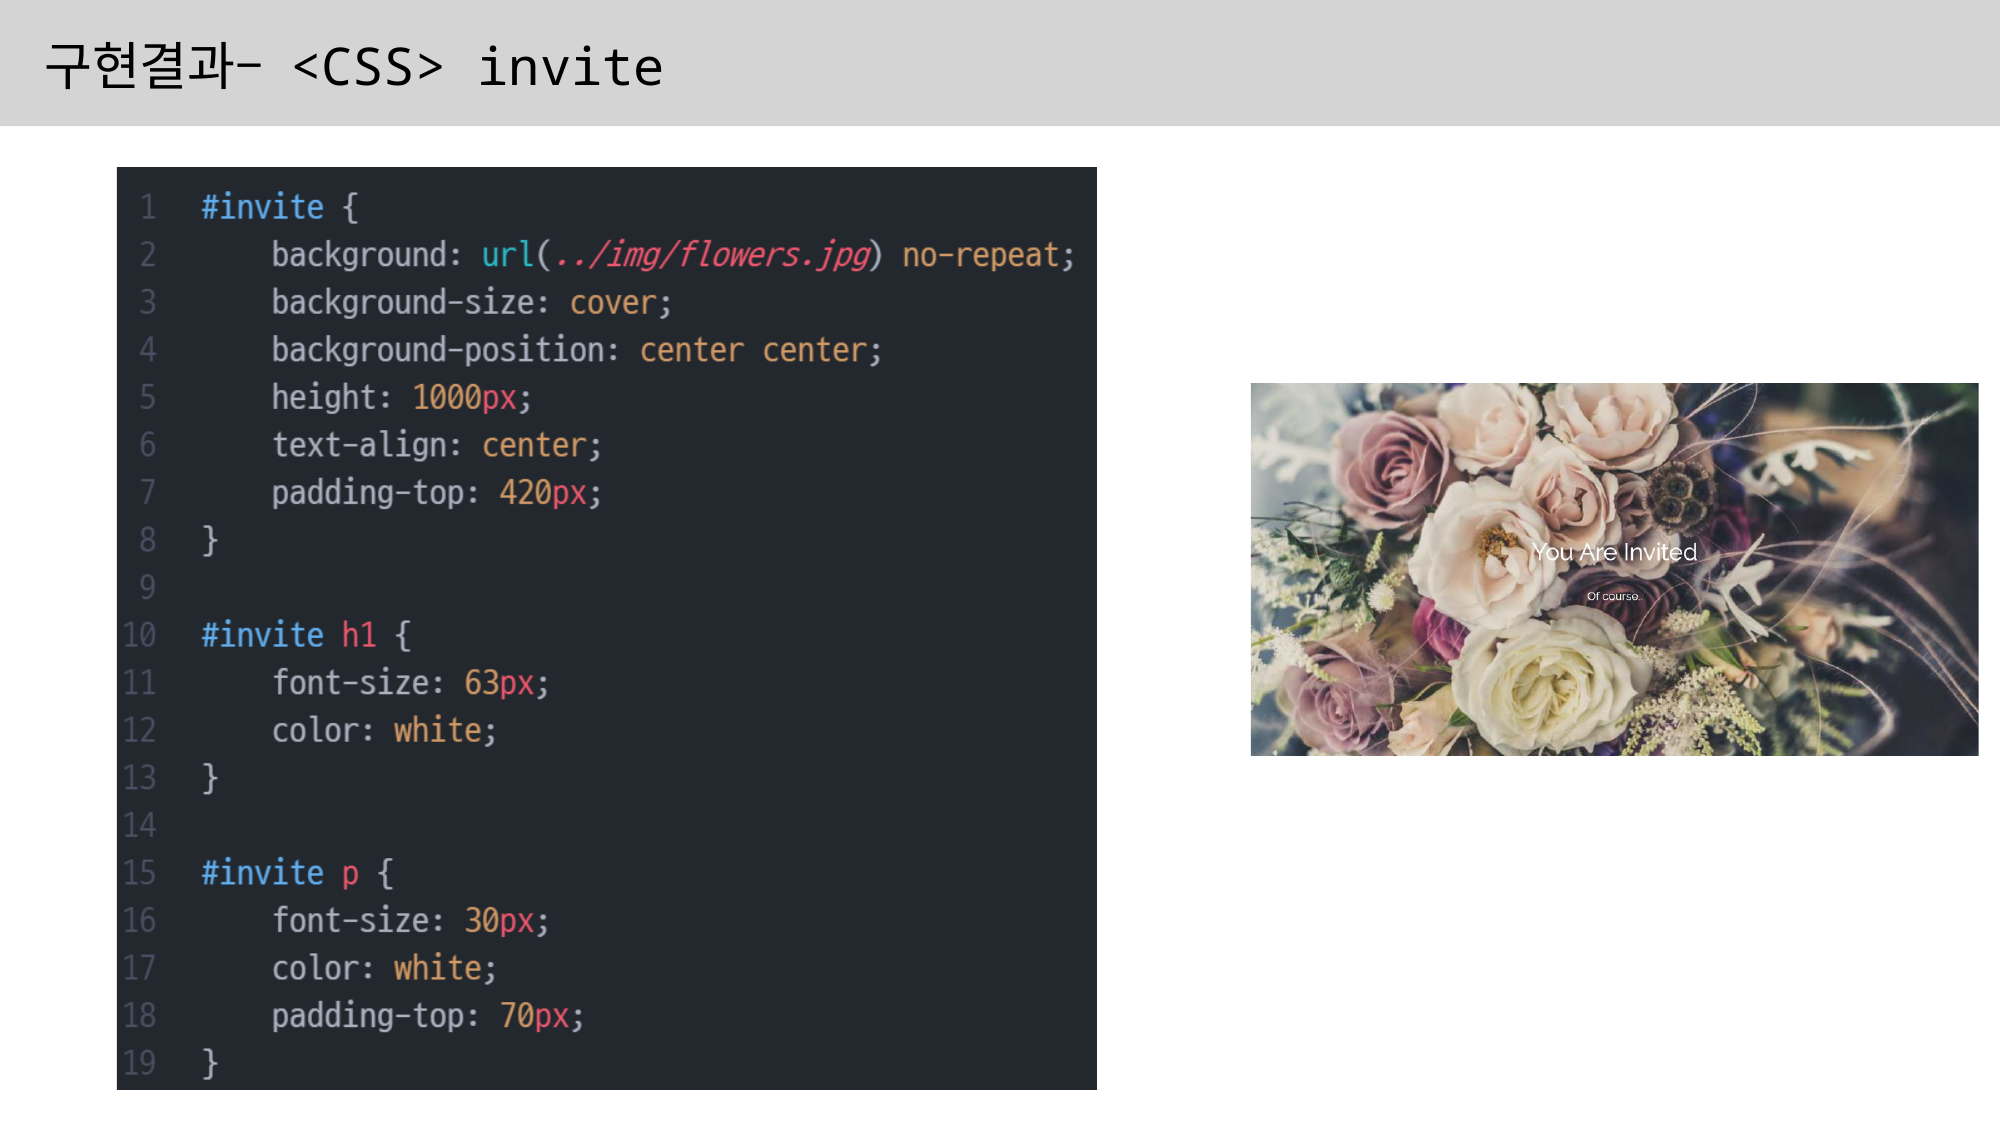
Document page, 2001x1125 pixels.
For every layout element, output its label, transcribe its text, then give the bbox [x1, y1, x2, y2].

text_box 구현결과– <CSS> invite [29, 25, 955, 103]
picture [1250, 383, 1979, 756]
text_box [0, 0, 2000, 127]
picture [116, 167, 1097, 1090]
